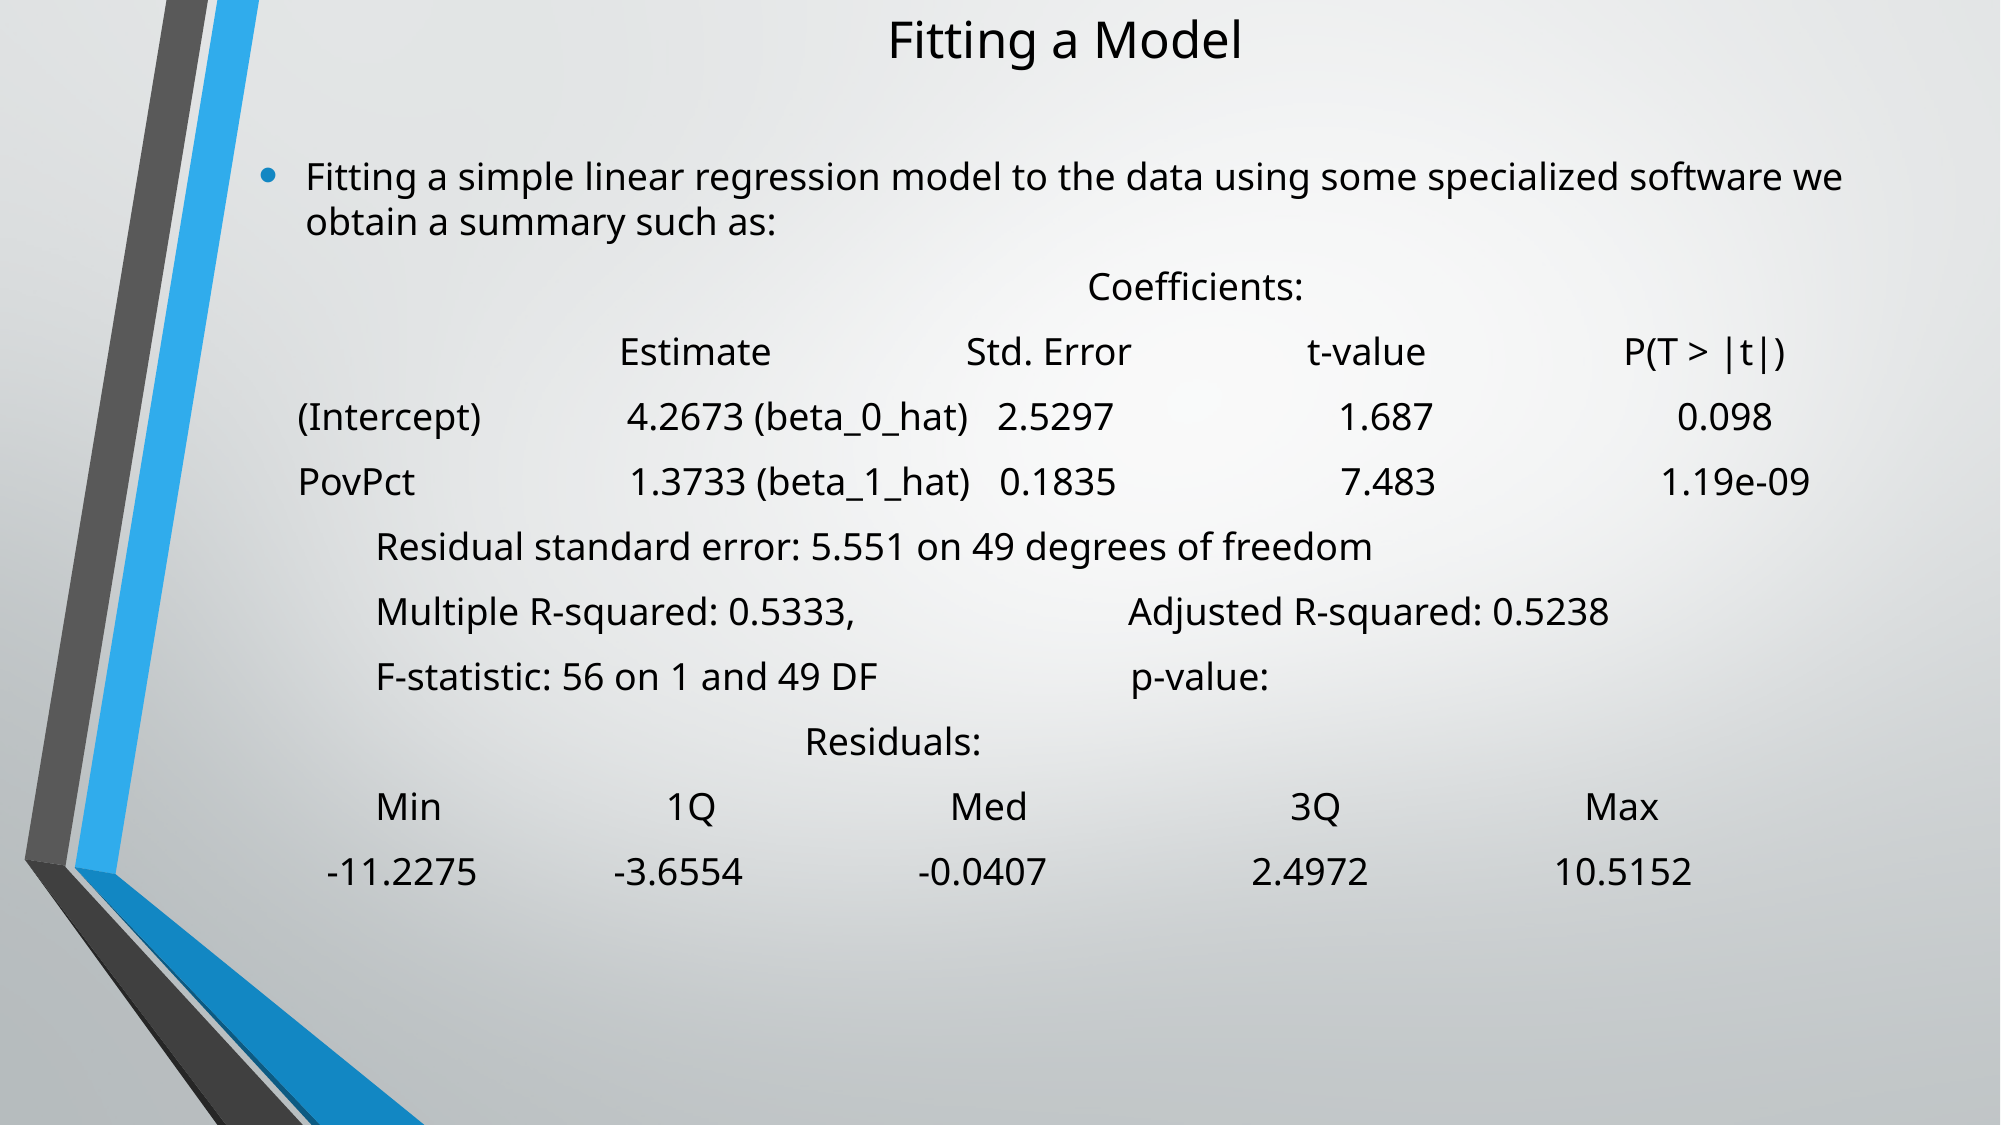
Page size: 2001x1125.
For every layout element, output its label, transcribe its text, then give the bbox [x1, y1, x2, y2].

list Fitting a simple linear regression model to the data using some specialized software we obtain a summary such as: Coefficients: Estimate Std. Error t-value P(T > |t|) (Intercept) 4.2673 (beta_0_hat) 2.5297 1.687 0.098 PovPct 1.3733 (beta_1_hat) 0.1835 7.483 1.19e-09 Residual standard error: 5.551 on 49 degrees of freedom Multiple R-squared: 0.5333, Adjusted R-squared: 0.5238 F-statistic: 56 on 1 and 49 DF p-value: Residuals: Min 1Q Med 3Q Max -11.2275 -3.6554 -0.0407 2.4972 10.5152 [243, 111, 1887, 934]
title Fitting a Model [243, 0, 1887, 77]
